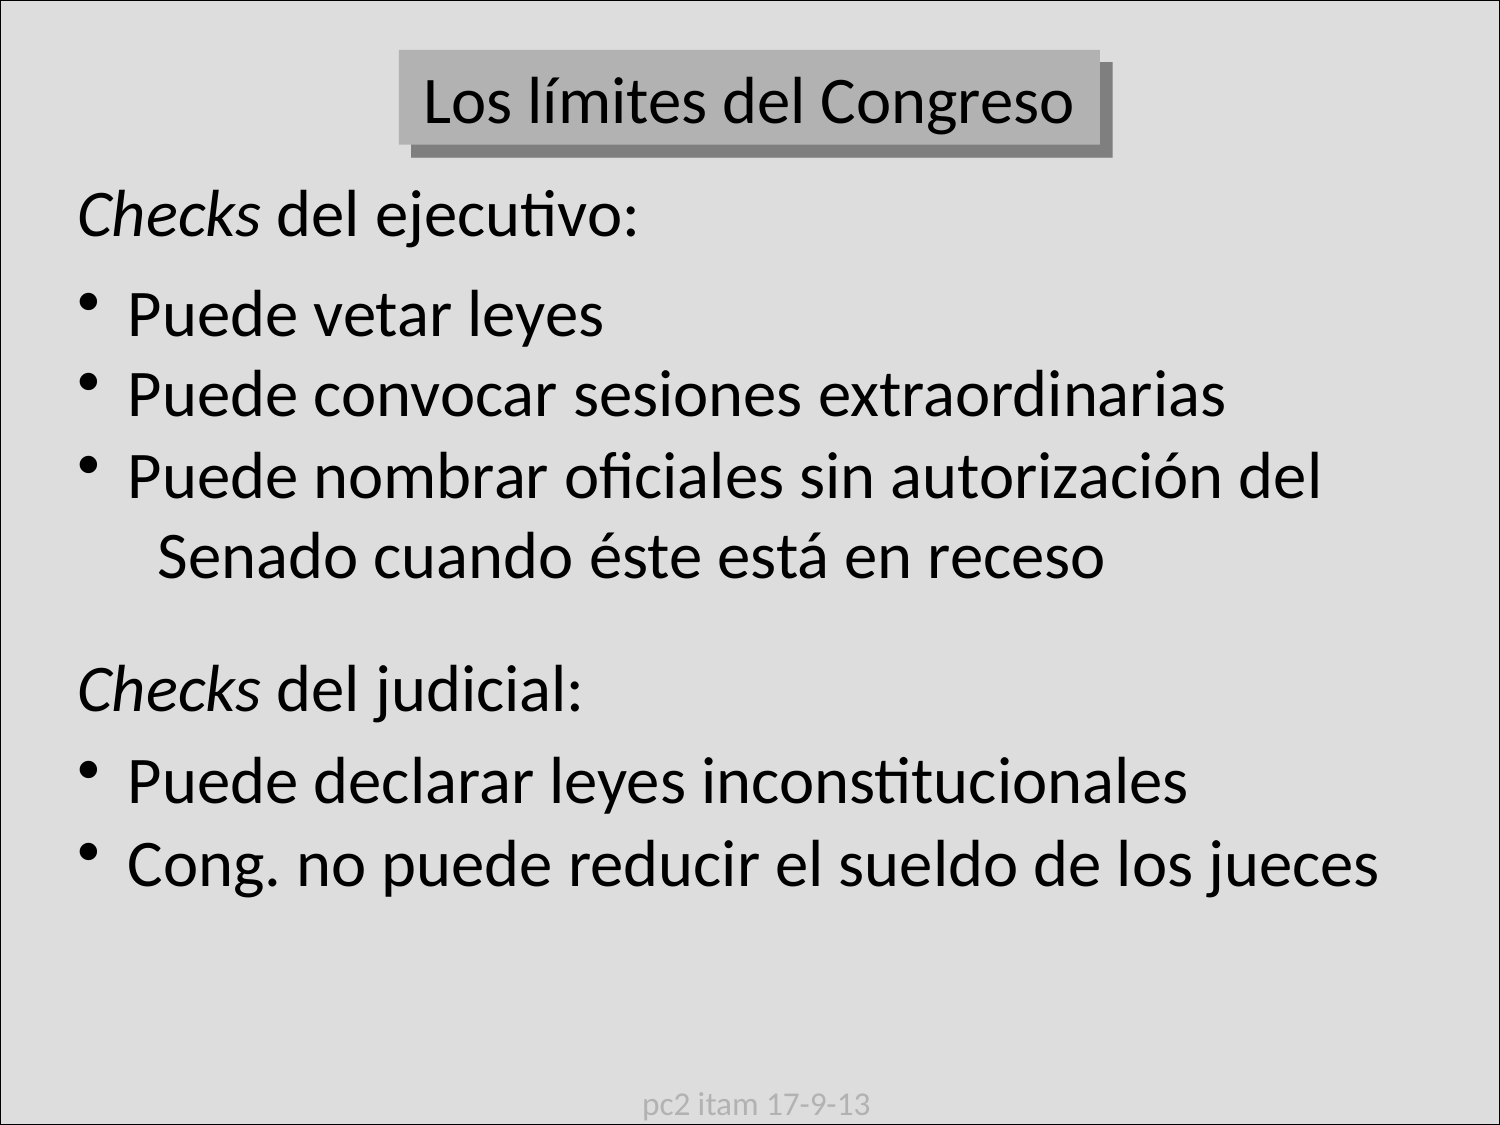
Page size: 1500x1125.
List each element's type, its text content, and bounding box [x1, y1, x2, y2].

text_box Puede declarar leyes inconstitucionales [62, 729, 1439, 812]
text_box Puede vetar leyes [62, 262, 1439, 342]
text_box Los límites del Congreso [398, 49, 1100, 145]
text_box Puede convocar sesiones extraordinarias [62, 342, 1439, 424]
text_box Checks del judicial: [62, 637, 1439, 729]
text_box Checks del ejecutivo: [62, 162, 1439, 258]
text_box Puede nombrar oficiales sin autorización del Senado cuando éste está en receso [62, 424, 1439, 600]
text_box Cong. no puede reducir el sueldo de los jueces [62, 812, 1439, 908]
